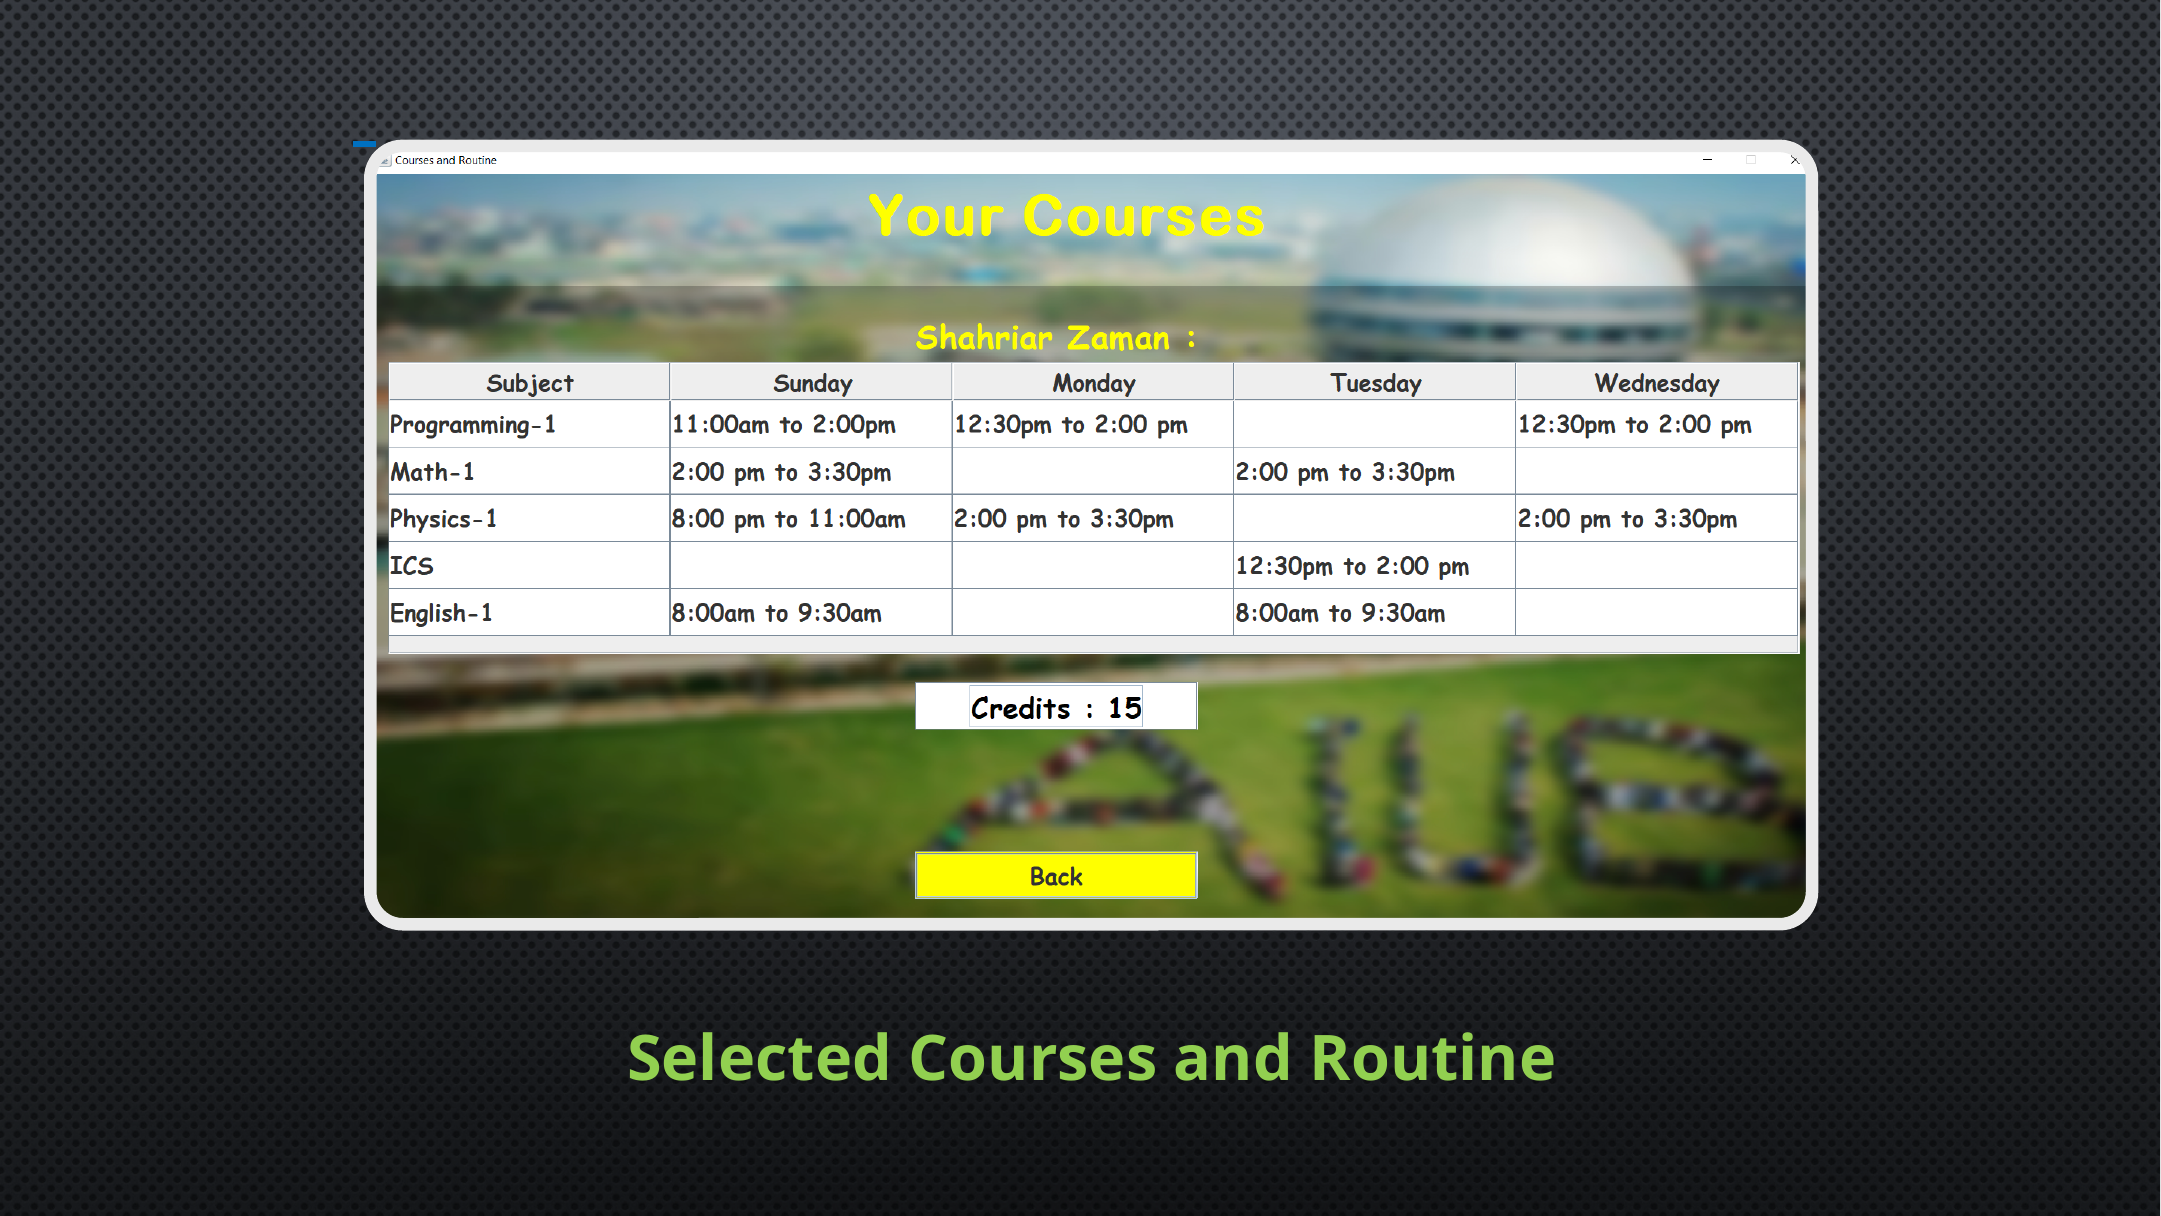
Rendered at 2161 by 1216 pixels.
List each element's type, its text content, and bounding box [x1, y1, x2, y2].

picture [370, 145, 1813, 925]
text_box [338, 36, 1822, 160]
text_box Selected Courses and Routine [612, 1009, 1693, 1101]
